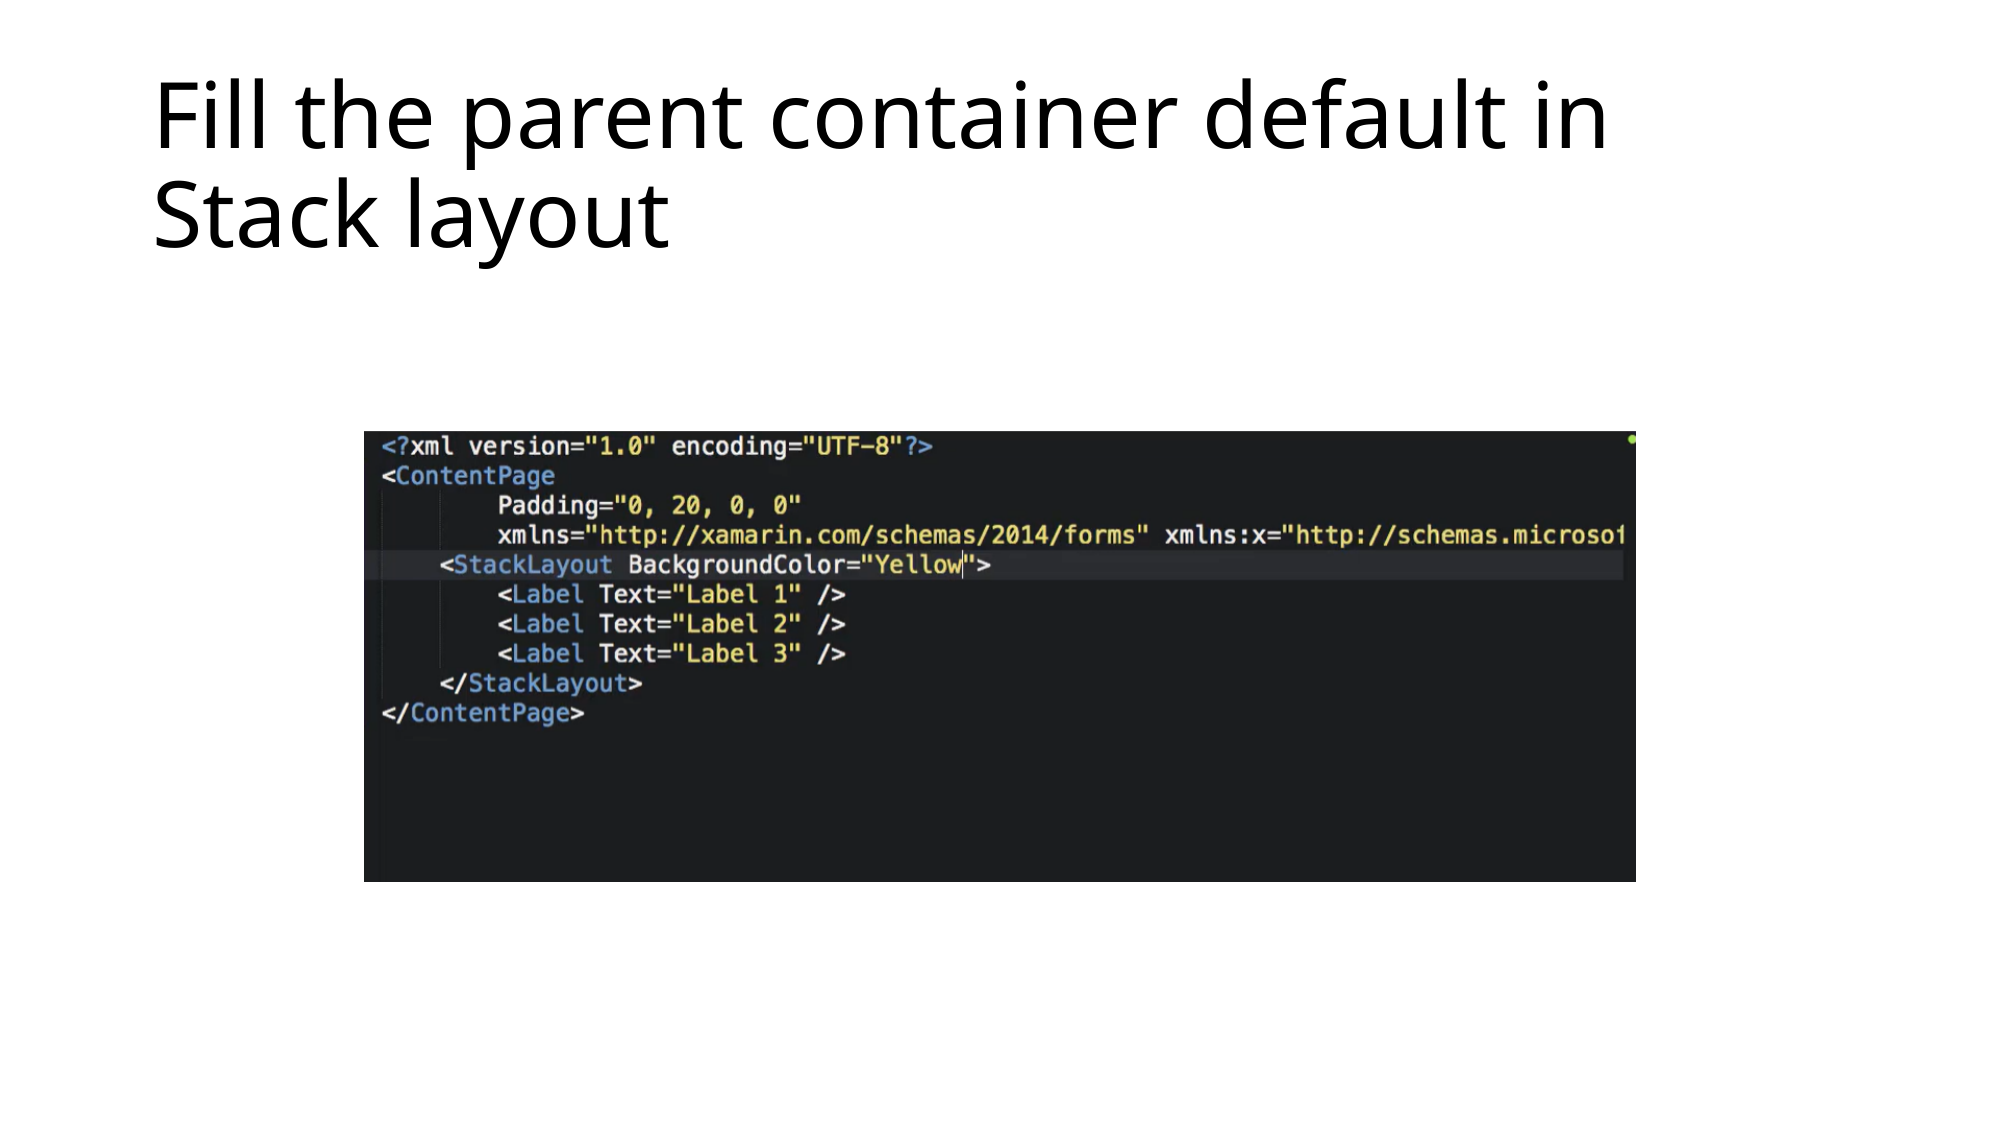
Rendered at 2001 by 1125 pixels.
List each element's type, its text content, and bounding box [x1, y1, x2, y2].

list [363, 431, 1636, 882]
title Fill the parent container default in Stack layout [137, 59, 1863, 278]
